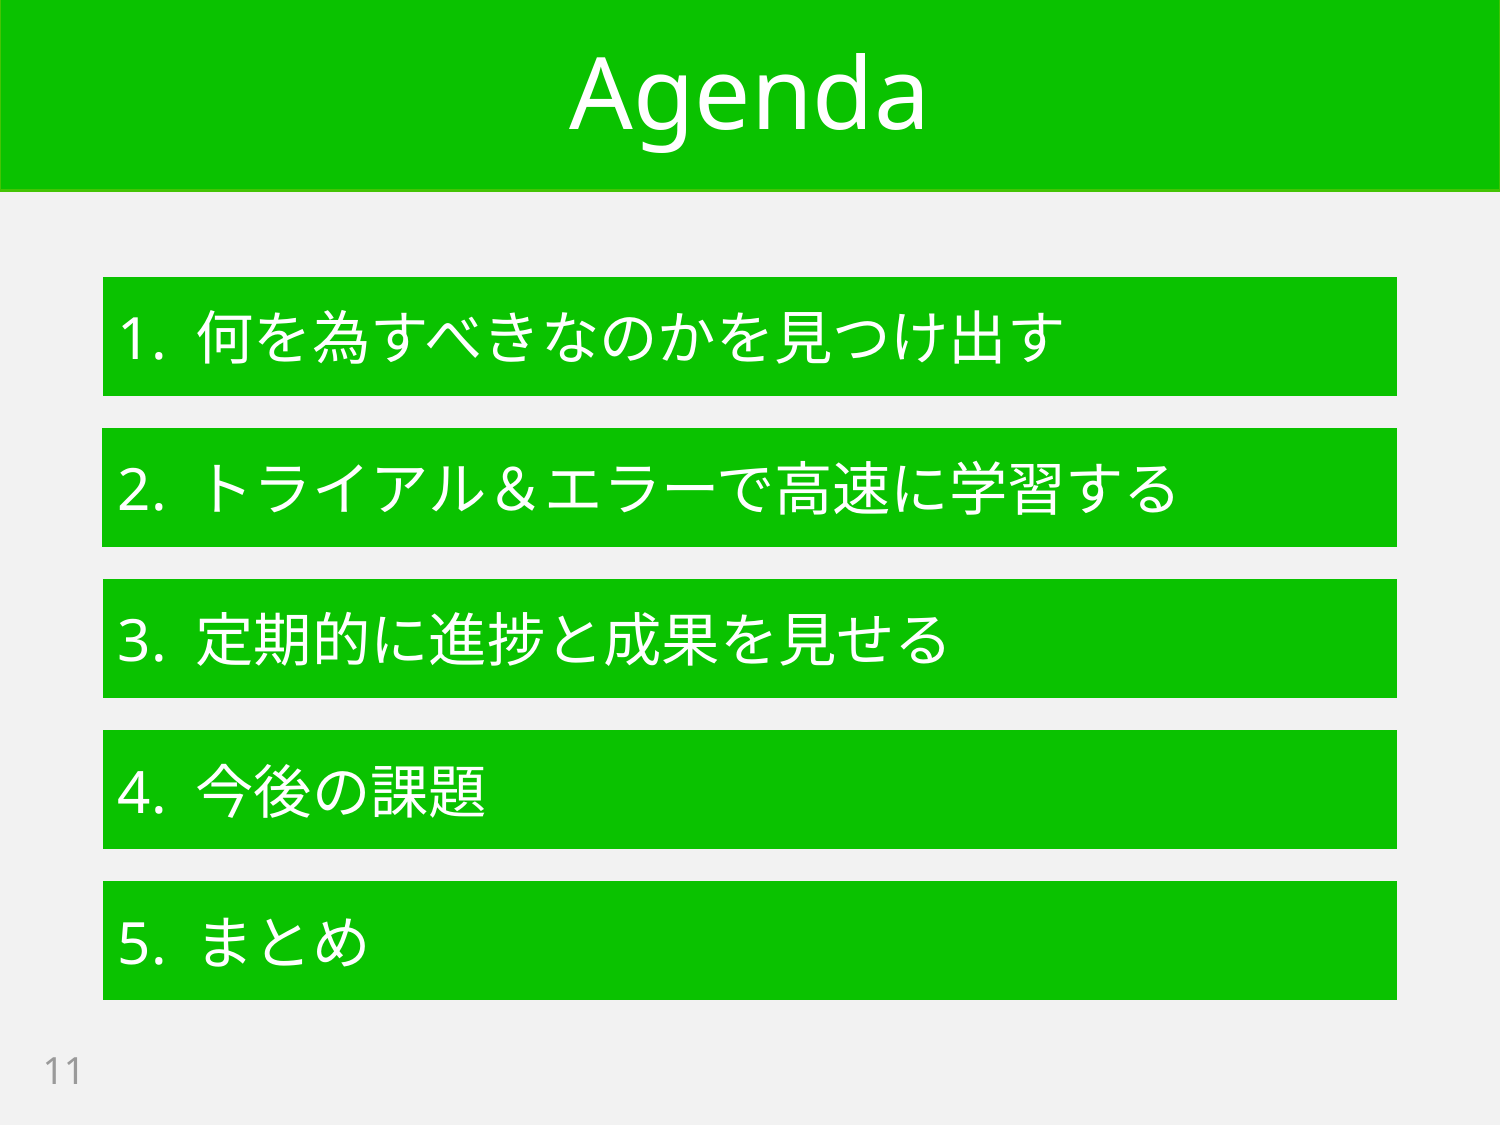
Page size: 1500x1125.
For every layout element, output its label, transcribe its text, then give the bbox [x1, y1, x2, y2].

title Agenda [0, 53, 1500, 140]
text_box 2. トライアル＆エラーで高速に学習する [102, 428, 1397, 547]
text_box 4. 今後の課題 [103, 730, 1397, 849]
text_box 1. 何を為すべきなのかを見つけ出す [103, 277, 1397, 396]
text_box 5. まとめ [103, 881, 1397, 1000]
slide_number 11 [27, 1042, 146, 1102]
text_box 3. 定期的に進捗と成果を見せる [103, 579, 1397, 698]
